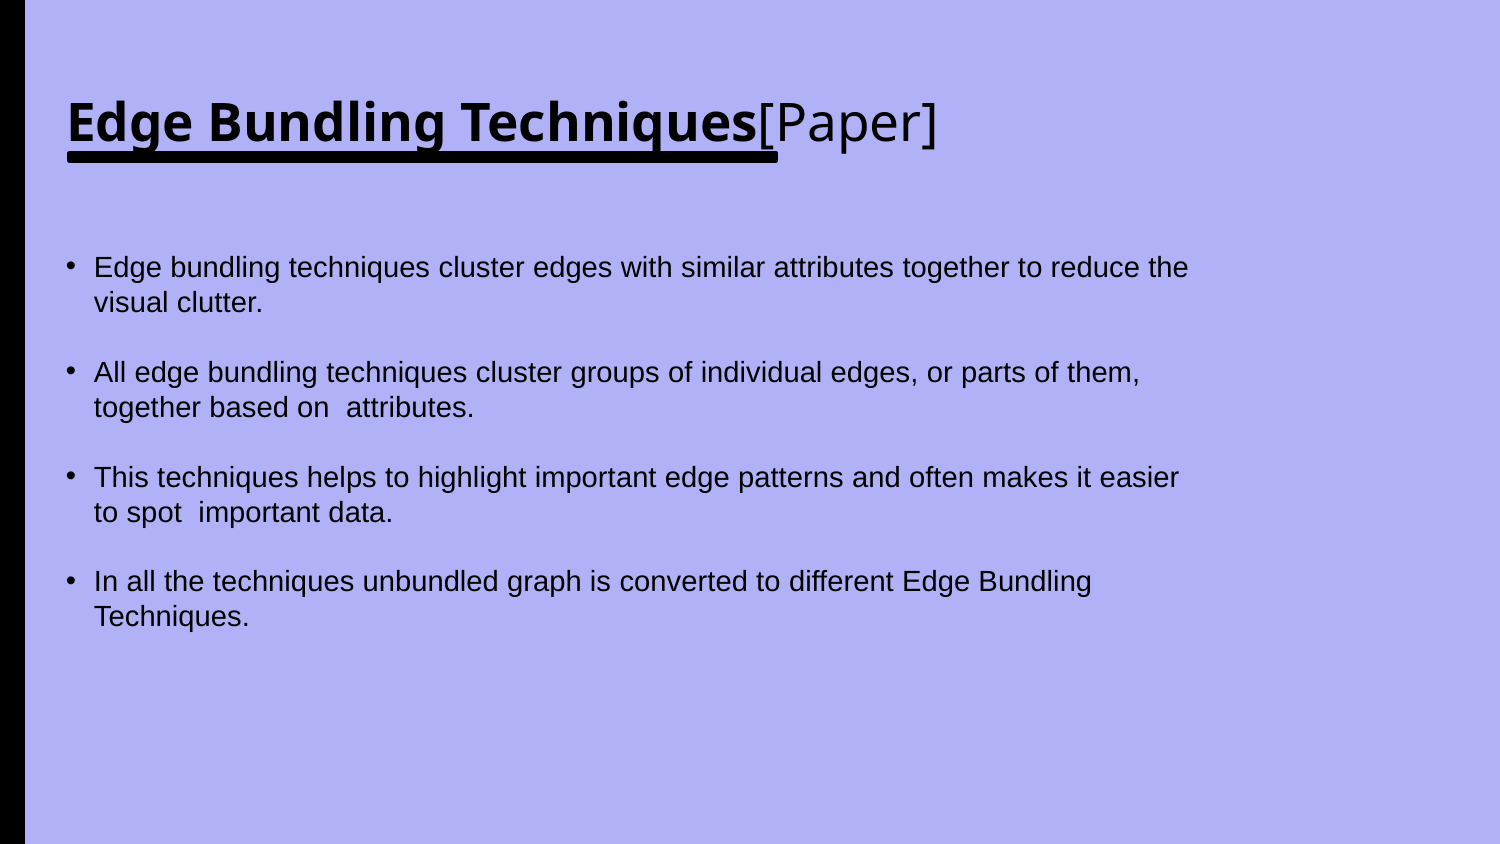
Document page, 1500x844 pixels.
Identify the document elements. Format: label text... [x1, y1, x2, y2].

text_box [67, 151, 778, 163]
text_box Edge bundling techniques cluster edges with similar attributes together to reduce the visual clutter. All edge bundling techniques cluster groups of individual edges, or parts of them, together based on attributes. This techniques helps to highlight important edge patterns and often makes it easier to spot important data. In all the techniques unbundled graph is converted to different Edge Bundling Techniques. [51, 240, 1225, 710]
text_box [0, 0, 25, 844]
title Edge Bundling Techniques[Paper] [51, 72, 1449, 167]
